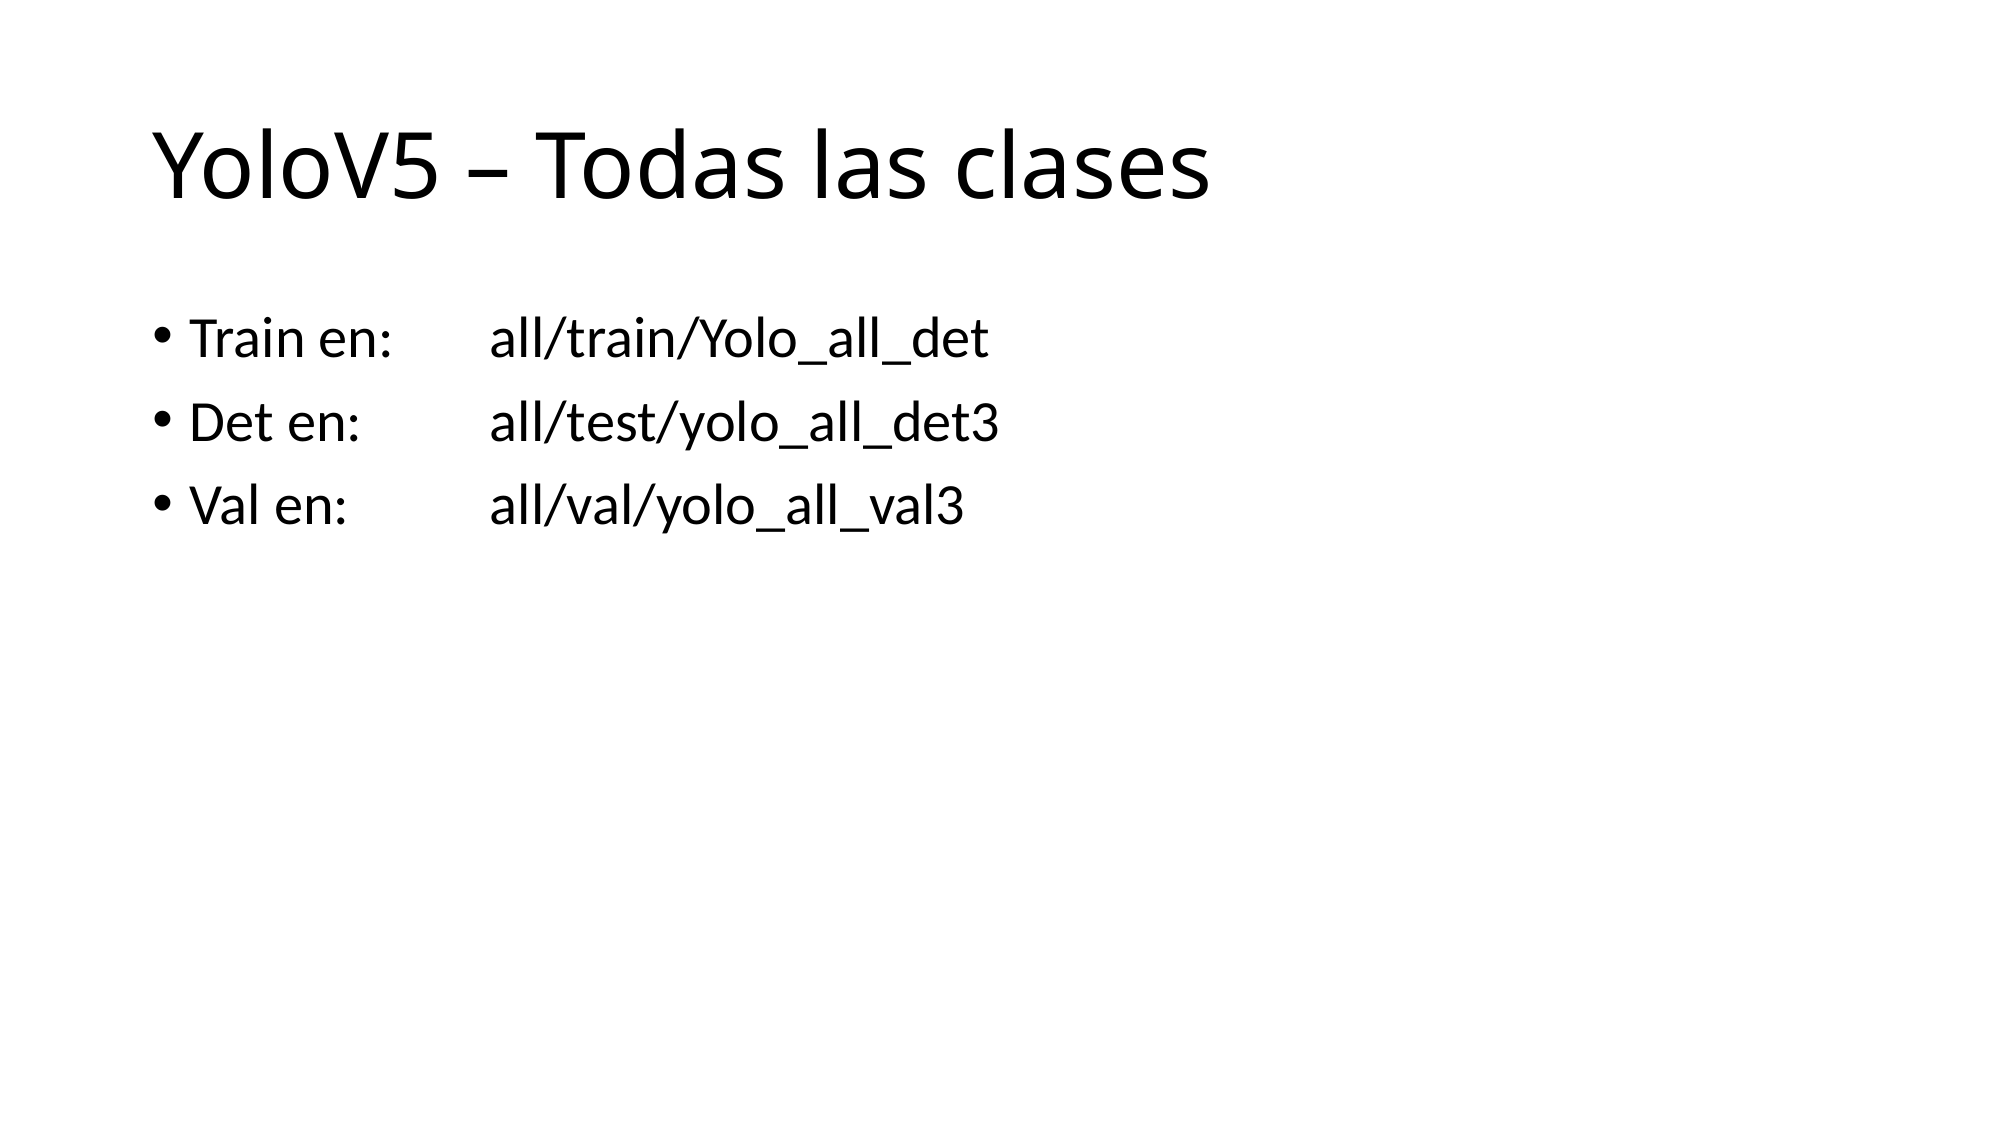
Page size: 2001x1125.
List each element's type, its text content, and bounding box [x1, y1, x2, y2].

list Train en: all/train/Yolo_all_det Det en: all/test/yolo_all_det3 Val en: all/val/yolo_all_val3 [137, 299, 1863, 1014]
title YoloV5 – Todas las clases [137, 59, 1863, 278]
